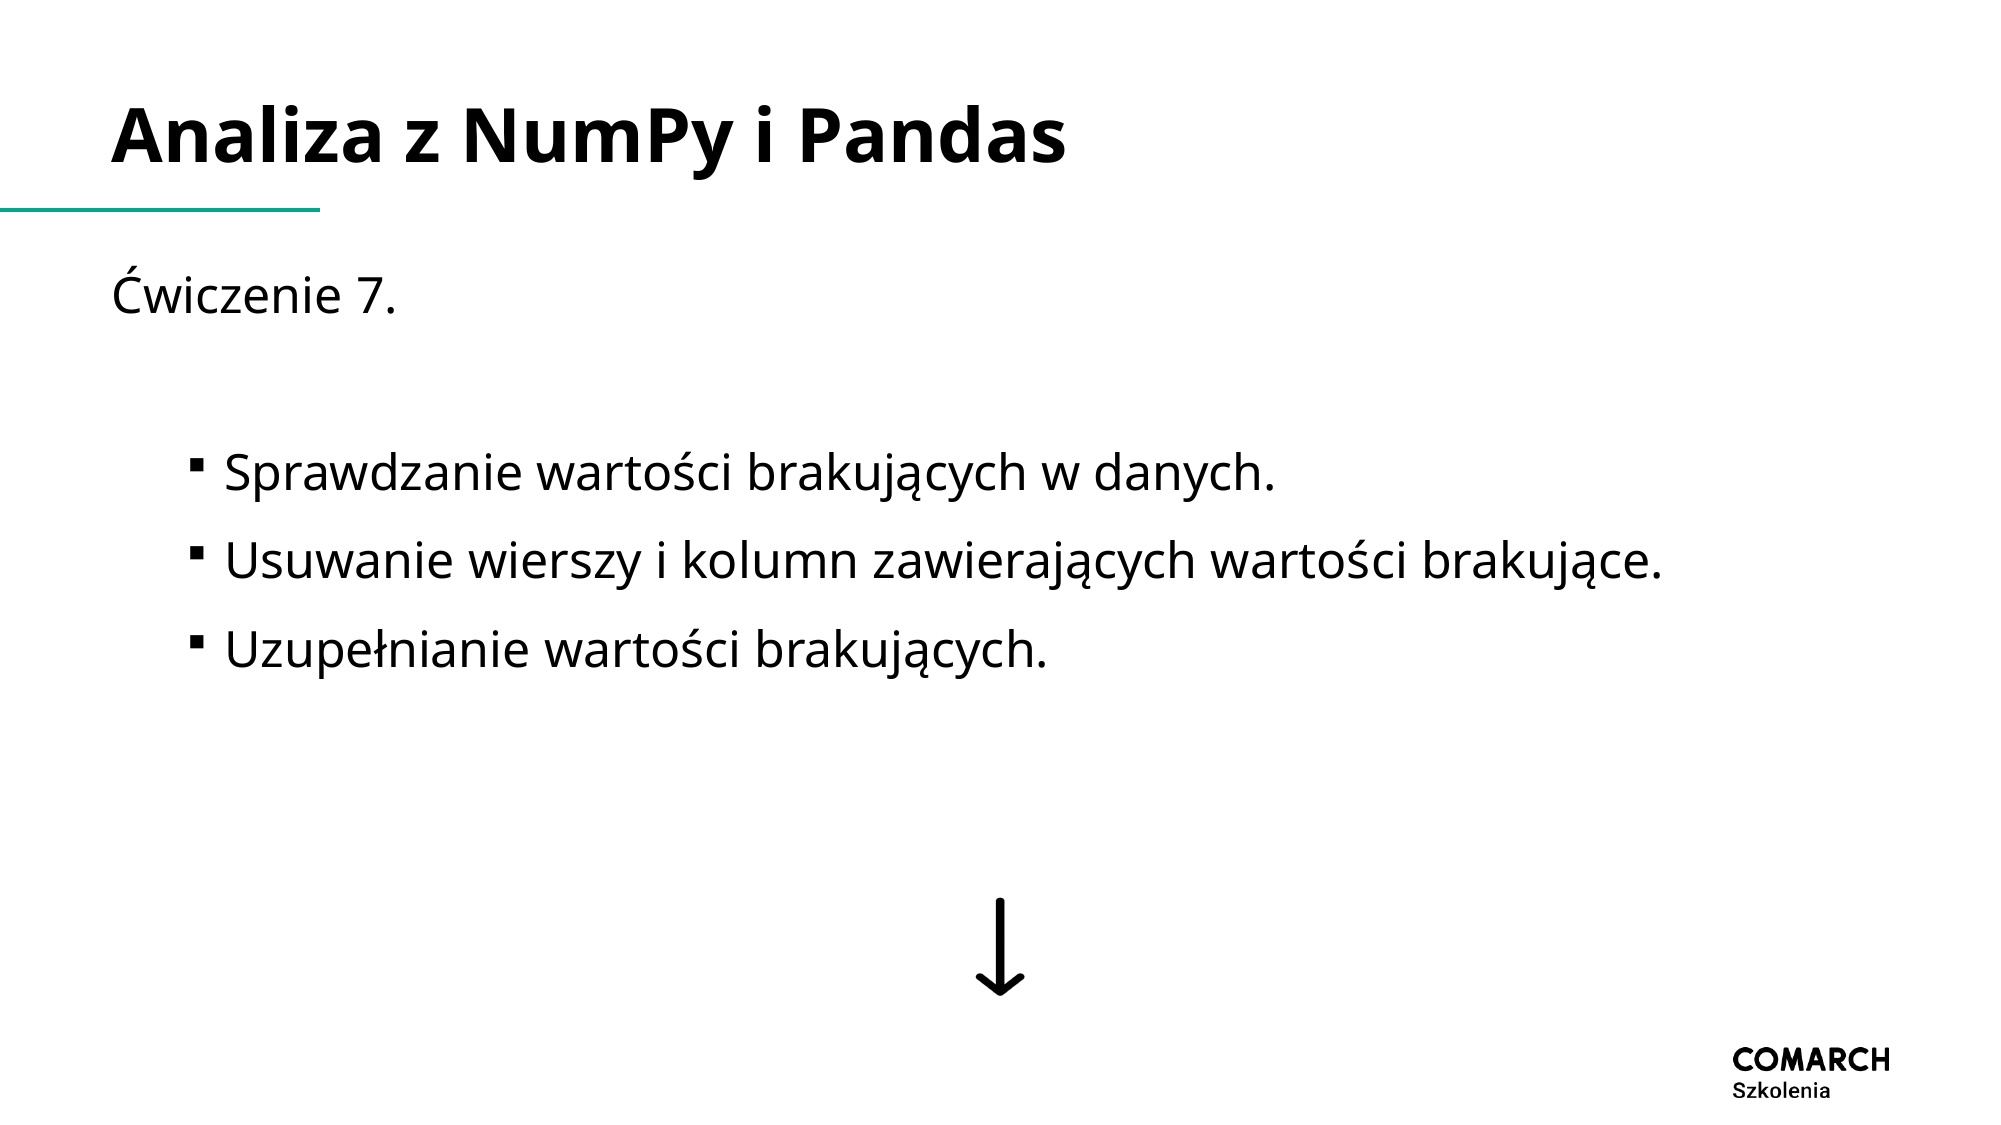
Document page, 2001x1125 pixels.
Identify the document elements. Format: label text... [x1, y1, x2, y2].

list Ćwiczenie 7. Sprawdzanie wartości brakujących w danych. Usuwanie wierszy i kolumn zawierających wartości brakujące. Uzupełnianie wartości brakujących. [111, 243, 1889, 1000]
picture [1733, 1047, 1889, 1098]
title Analiza z NumPy i Pandas [111, 0, 1889, 185]
picture [932, 878, 1069, 1015]
